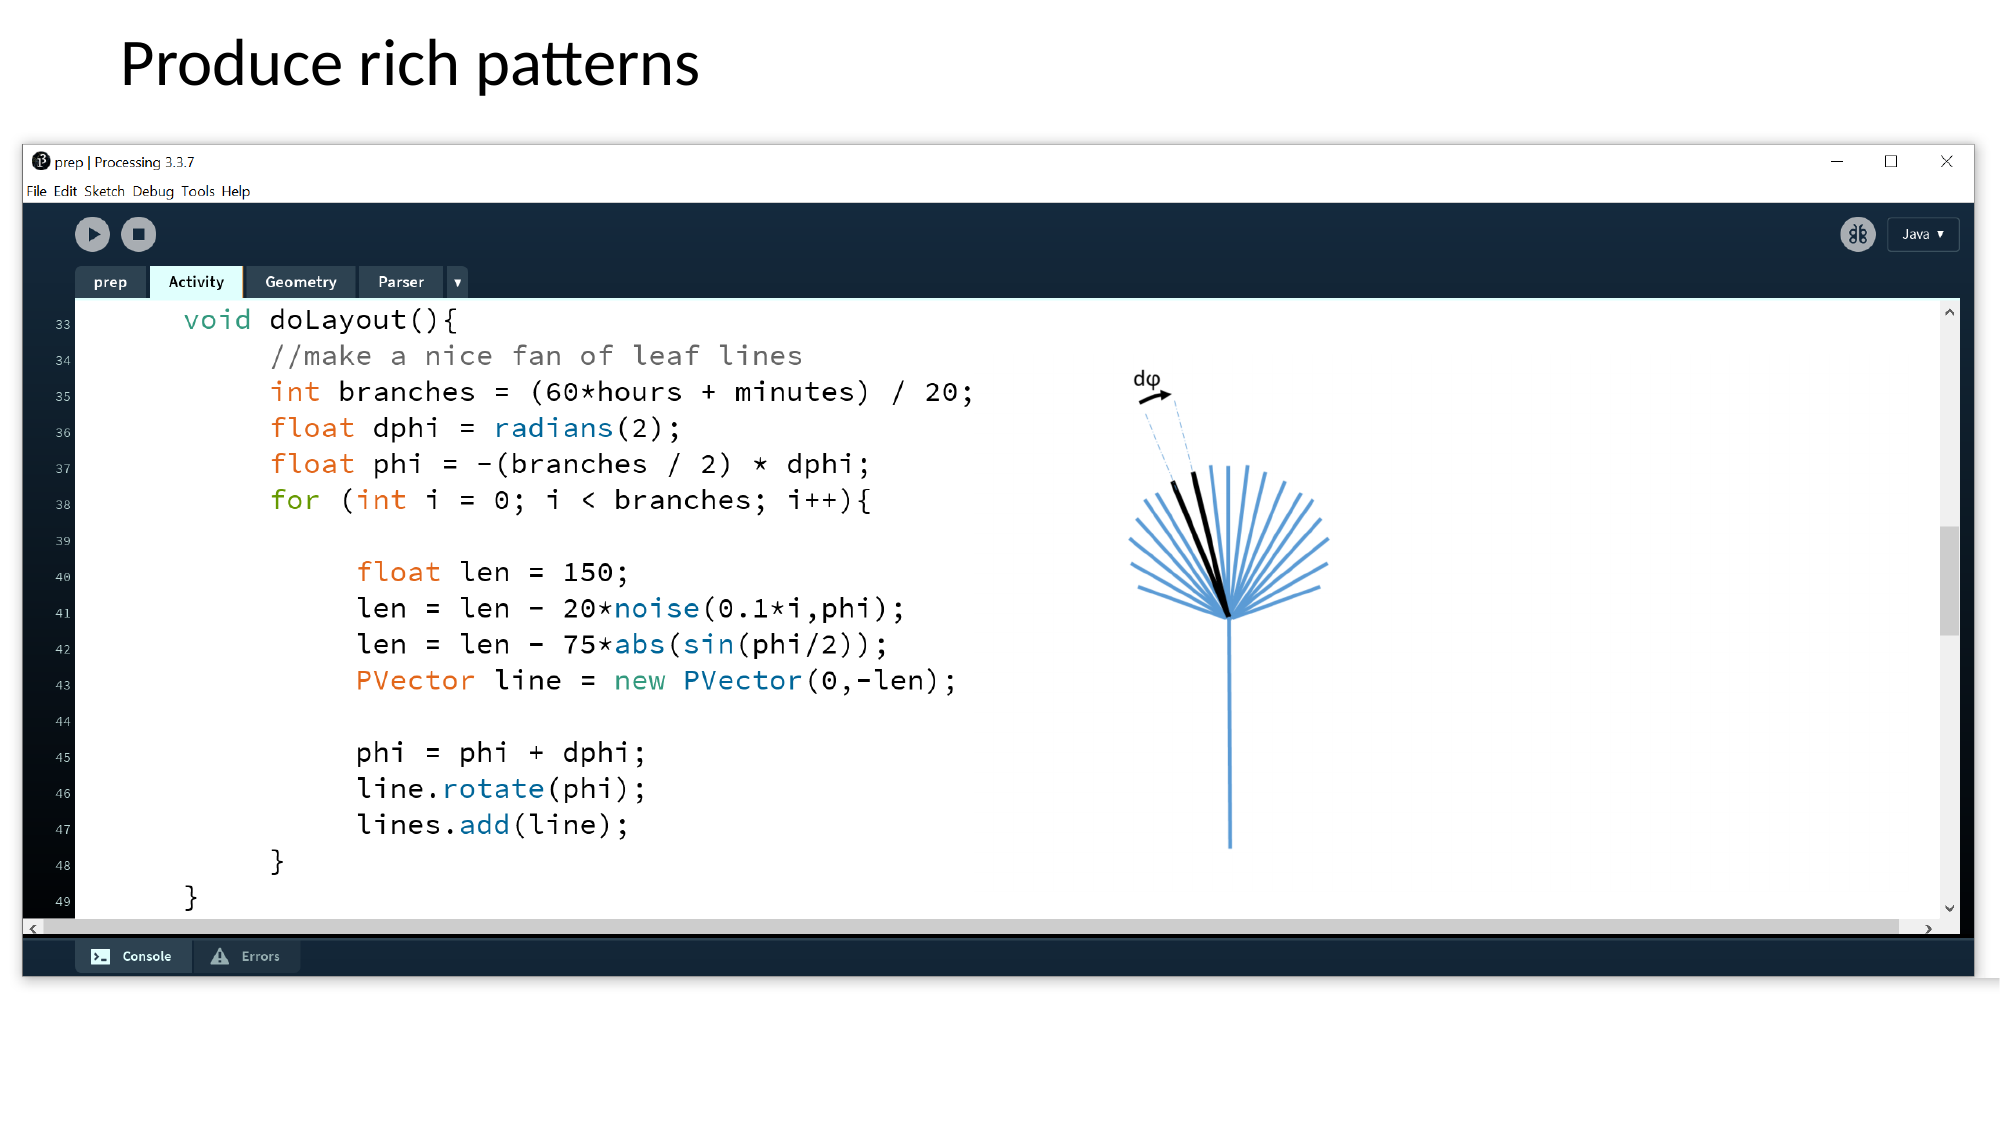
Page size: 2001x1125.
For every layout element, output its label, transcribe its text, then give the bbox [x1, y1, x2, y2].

picture [0, 130, 2000, 995]
text_box Produce rich patterns [105, 11, 1590, 107]
